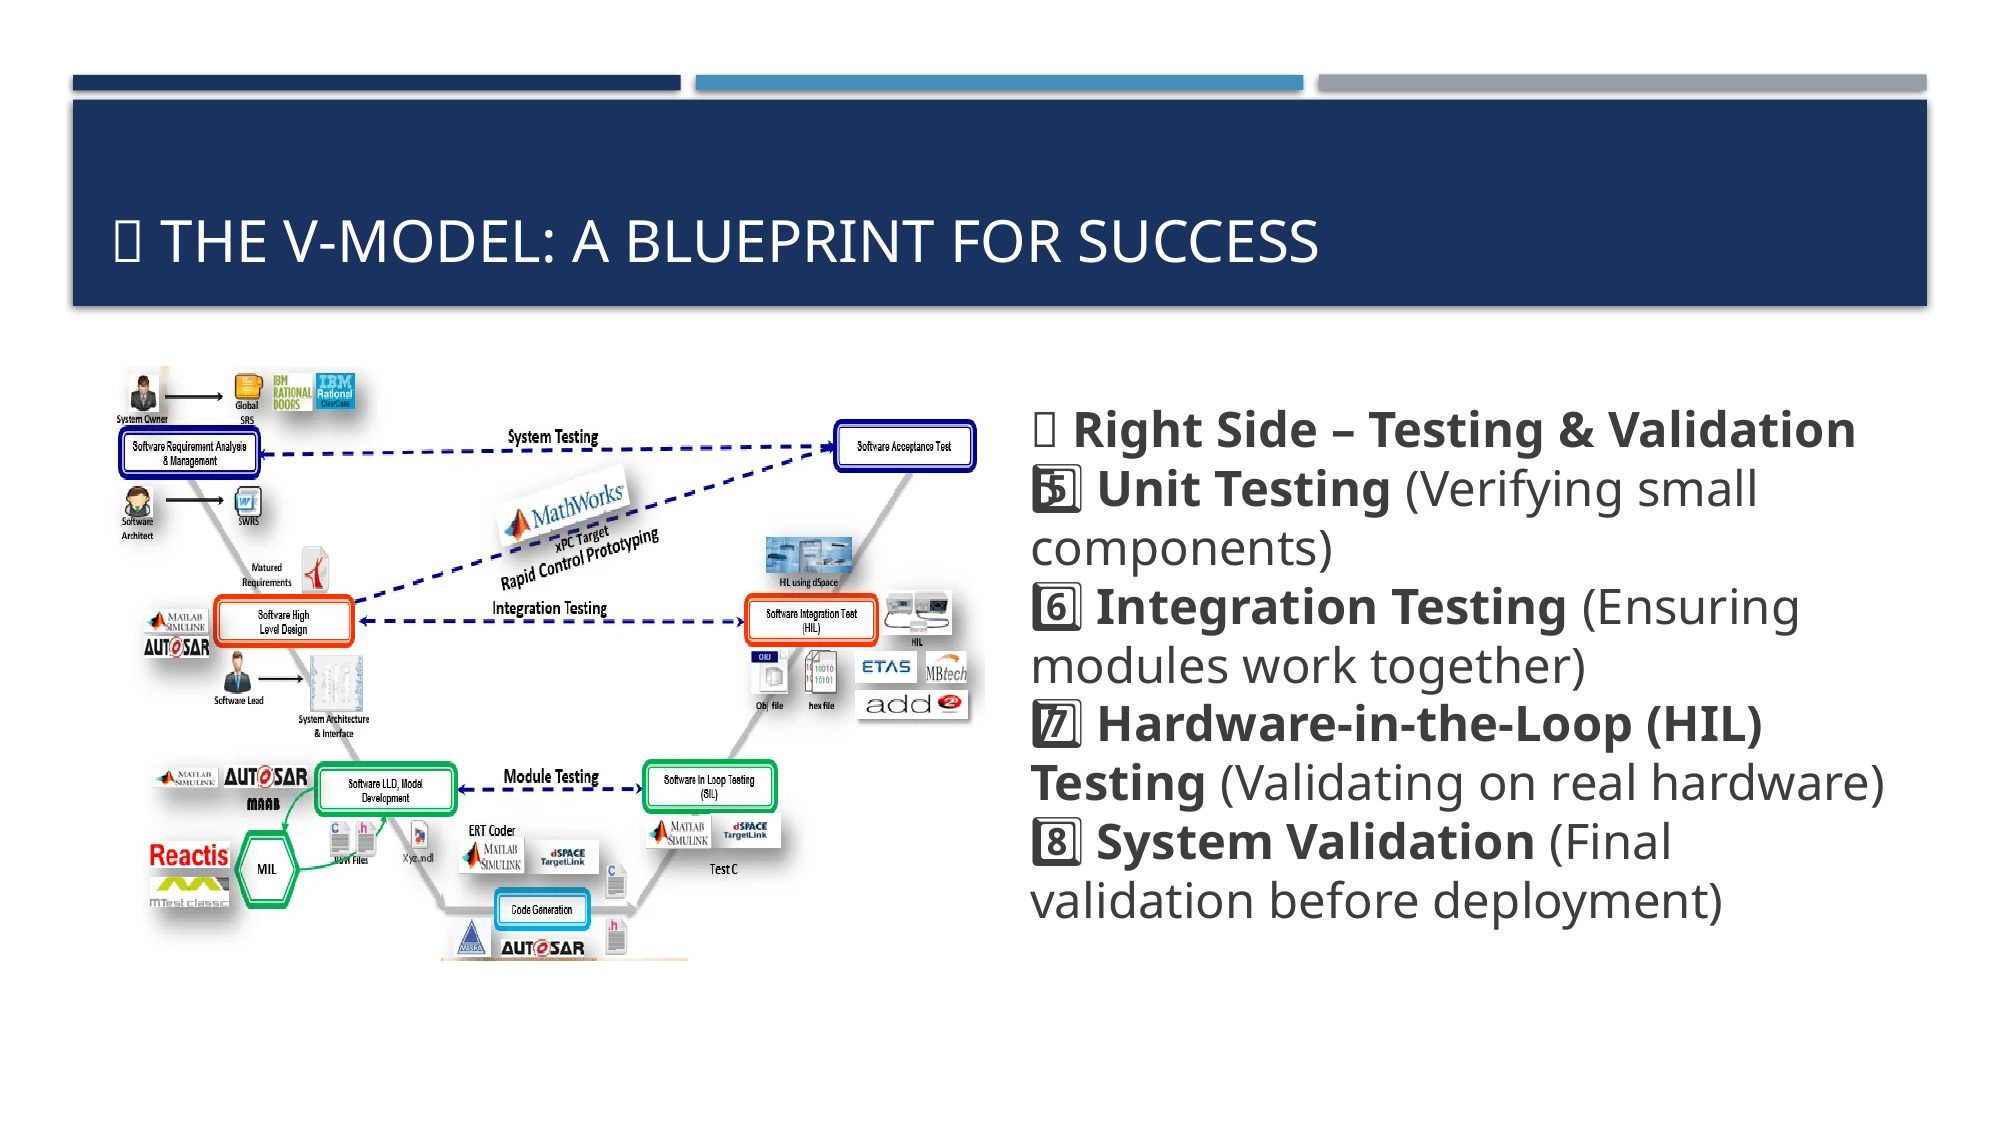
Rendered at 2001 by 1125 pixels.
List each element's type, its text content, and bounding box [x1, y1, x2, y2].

list 🔺 Right Side – Testing & Validation 5️⃣ Unit Testing (Verifying small components) 6️⃣ Integration Testing (Ensuring modules work together) 7️⃣ Hardware-in-the-Loop (HIL) Testing (Validating on real hardware) 8️⃣ System Validation (Final validation before deployment) [1015, 365, 1905, 962]
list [94, 365, 986, 962]
title 🔹 The V-Model: A Blueprint for Success [95, 119, 1905, 282]
